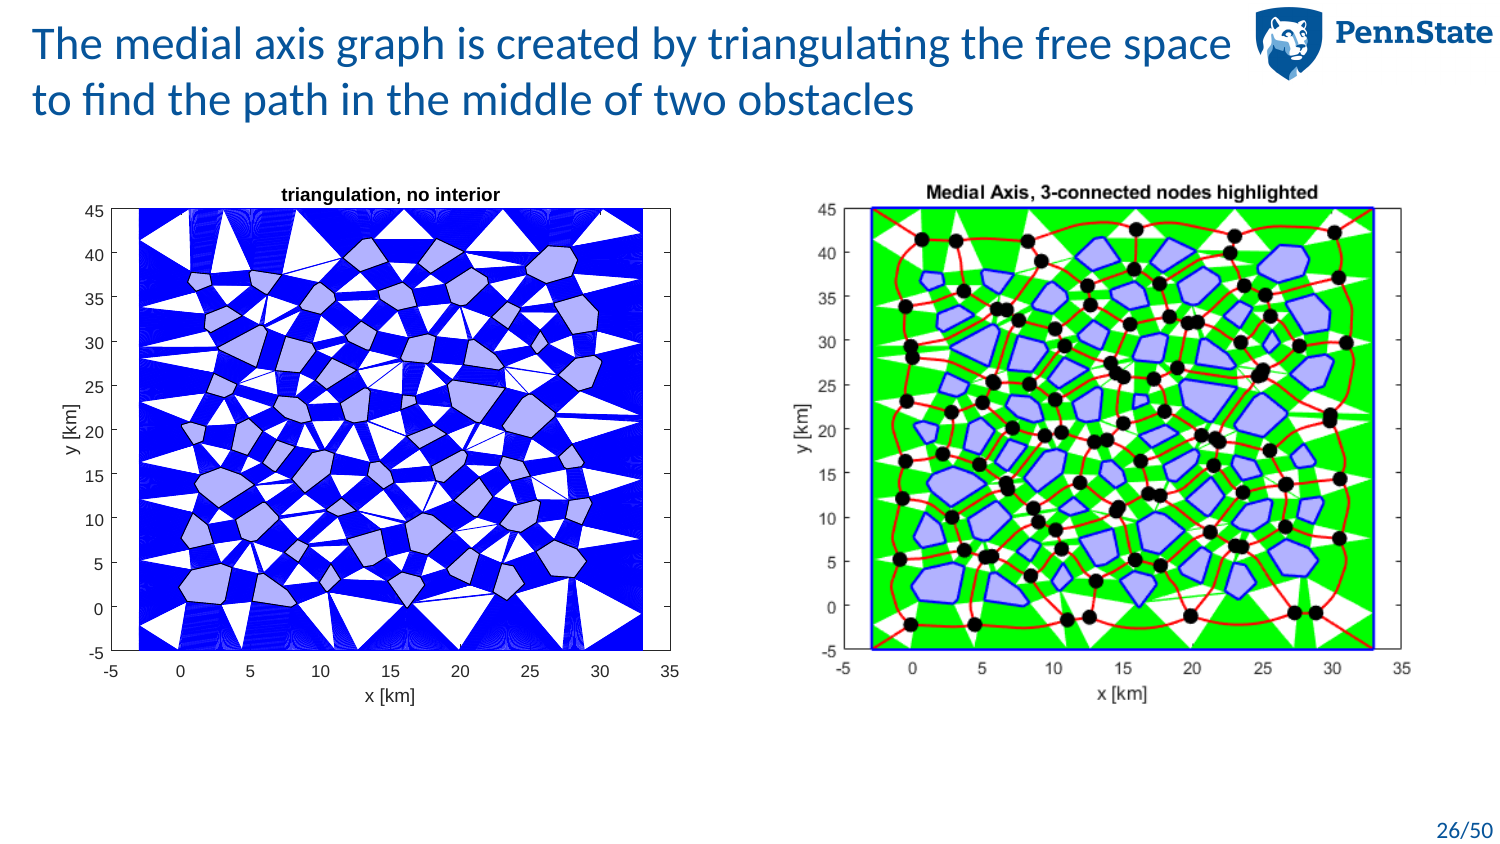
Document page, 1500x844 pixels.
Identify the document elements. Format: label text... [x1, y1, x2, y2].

title The medial axis graph is created by triangulating the free space to find the path in the middle of two obstacles [17, 4, 1251, 74]
picture [1248, 3, 1500, 85]
picture [749, 168, 1471, 709]
picture [16, 168, 738, 709]
